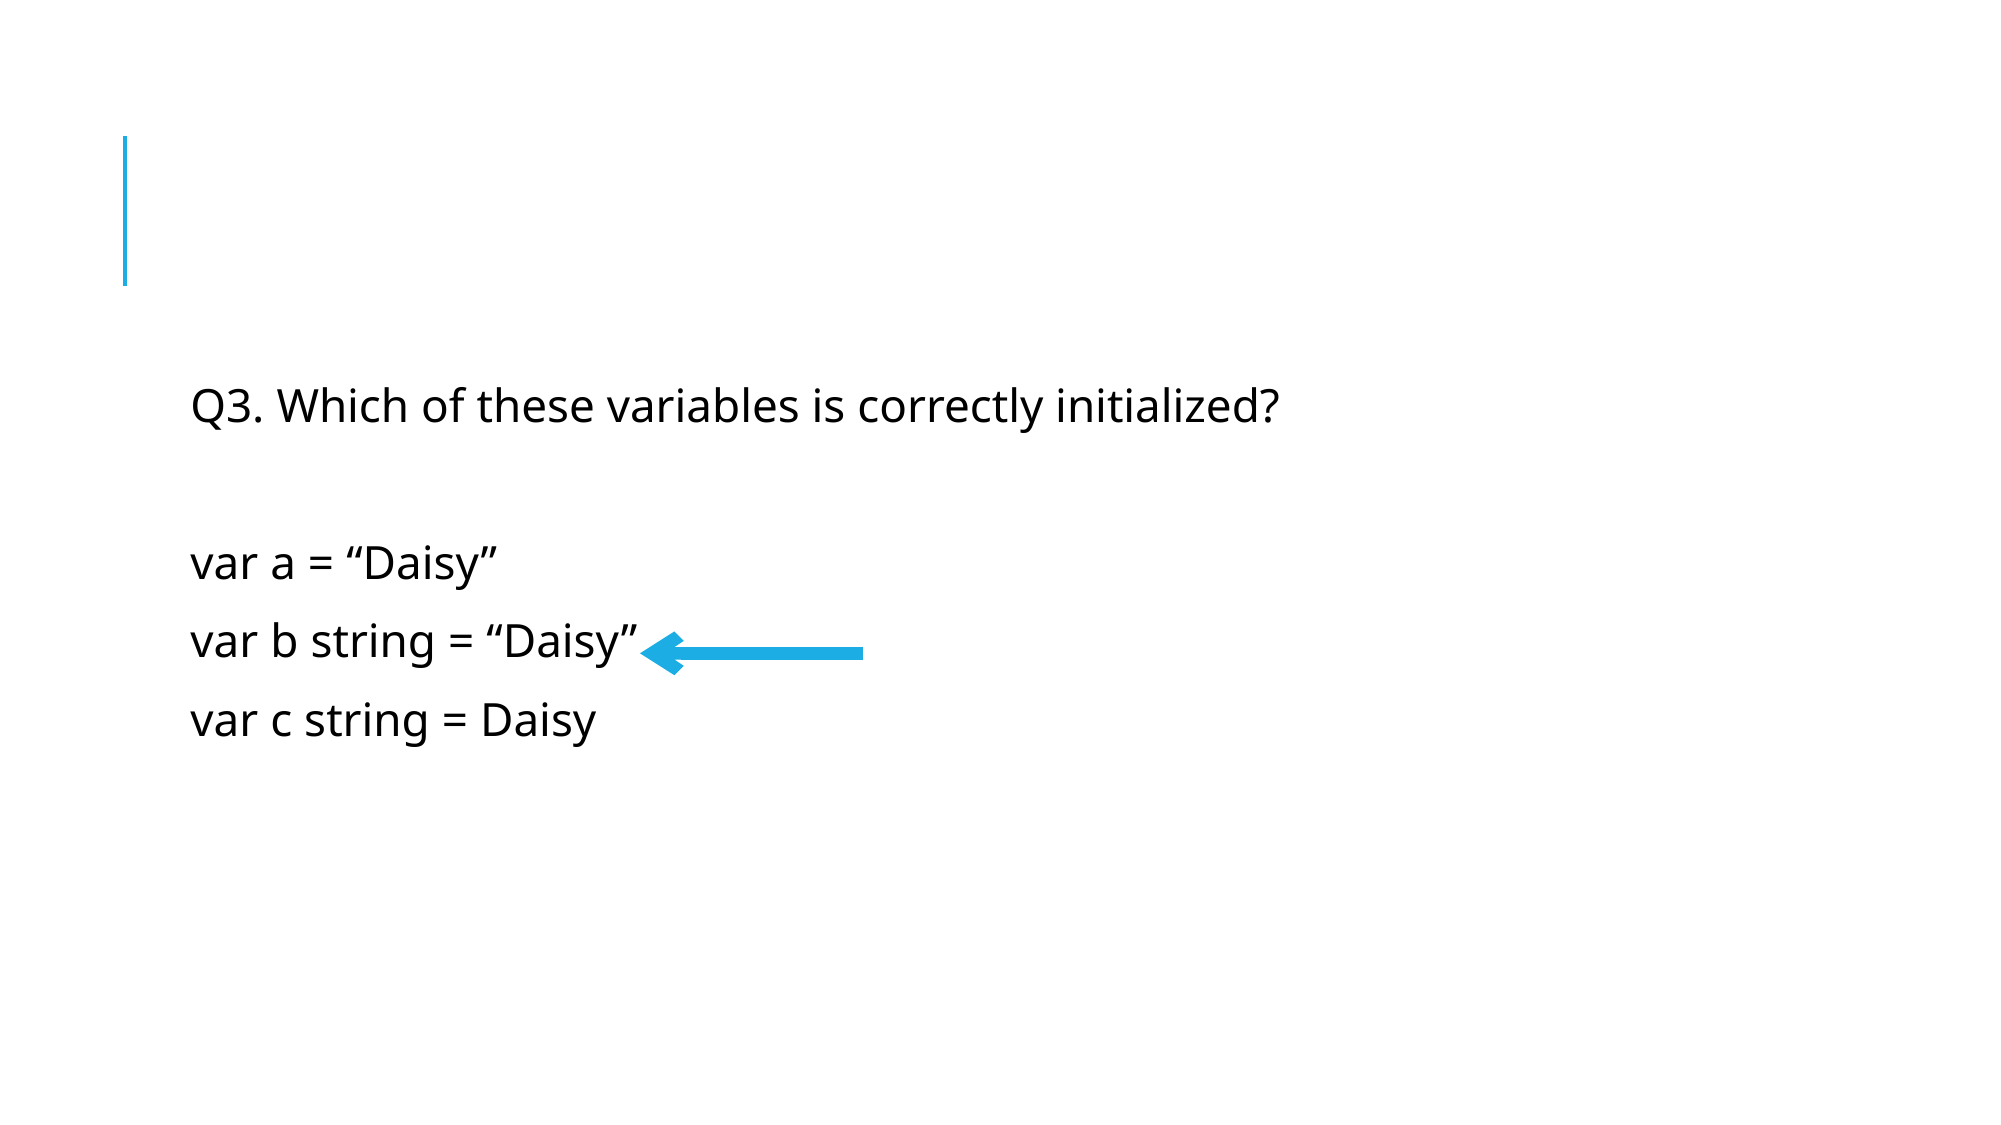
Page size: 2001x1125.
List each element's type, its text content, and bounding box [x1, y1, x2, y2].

list Q3. Which of these variables is correctly initialized? var a = “Daisy” var b string = “Daisy” var c string = Daisy [168, 375, 1763, 1035]
